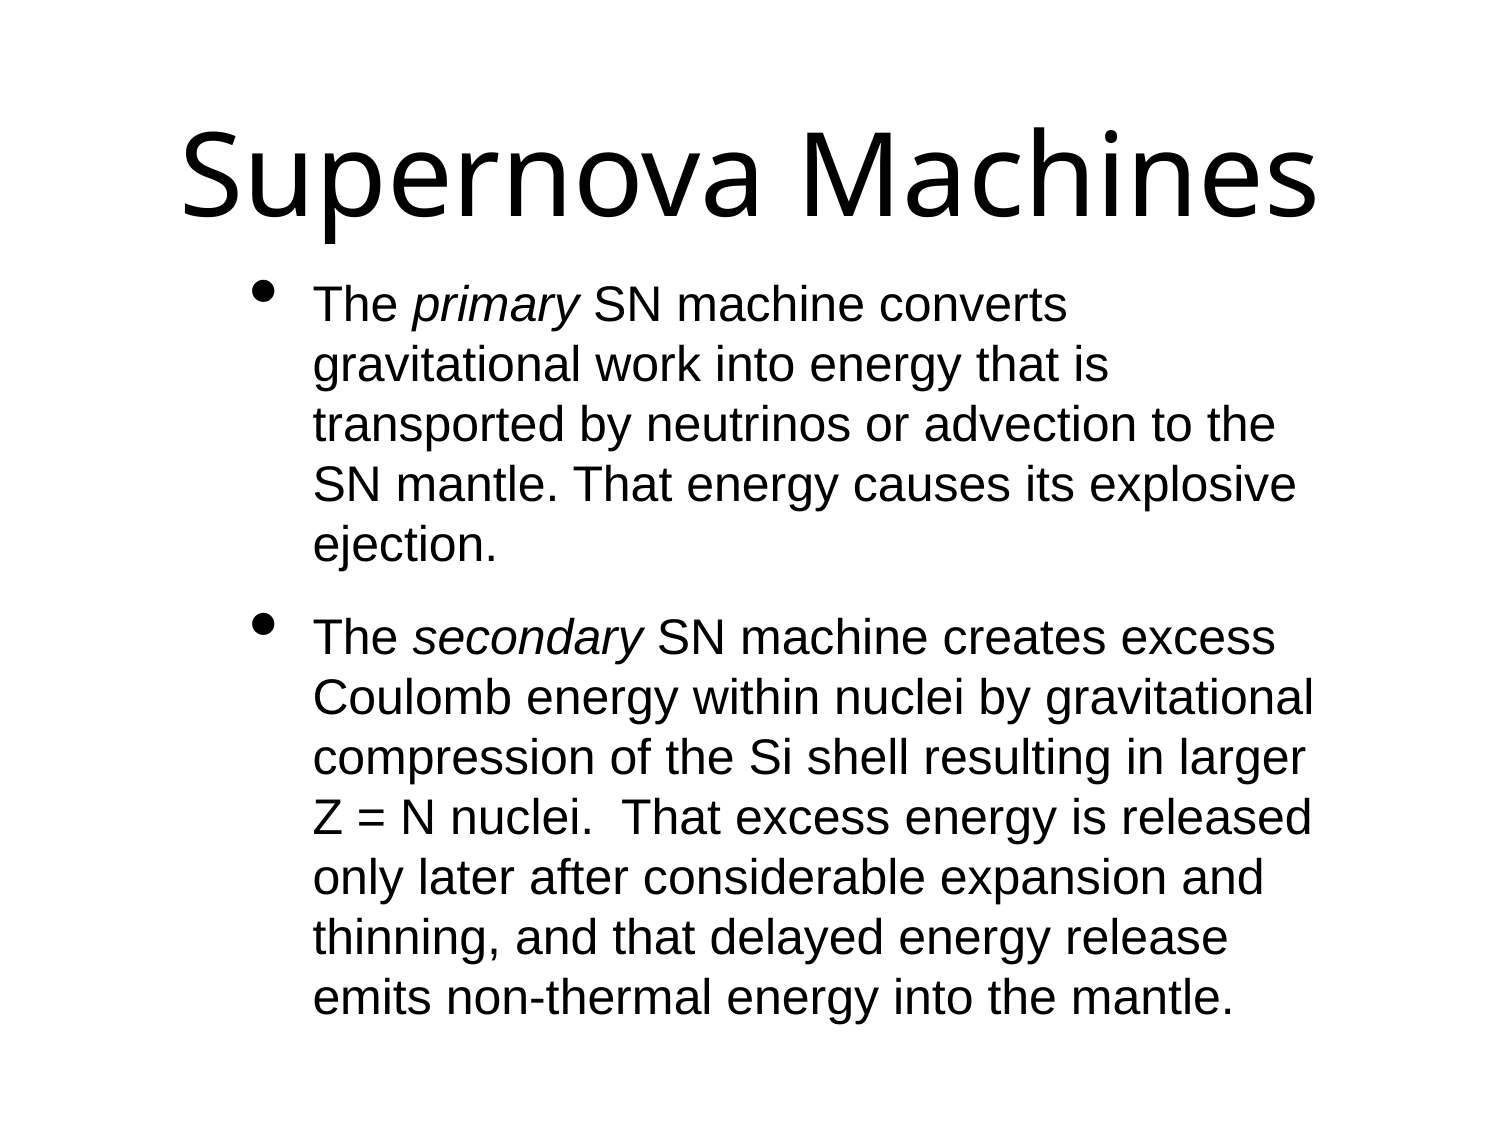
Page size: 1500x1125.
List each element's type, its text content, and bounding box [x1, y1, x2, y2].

title Supernova Machines [145, 28, 1355, 259]
list The primary SN machine converts gravitational work into energy that is transported by neutrinos or advection to the SN mantle. That energy causes its explosive ejection. The secondary SN machine creates excess Coulomb energy within nuclei by gravitational compression of the Si shell resulting in larger Z = N nuclei. That excess energy is released only later after considerable expansion and thinning, and that delayed energy release emits non-thermal energy into the mantle. [145, 259, 1355, 1037]
